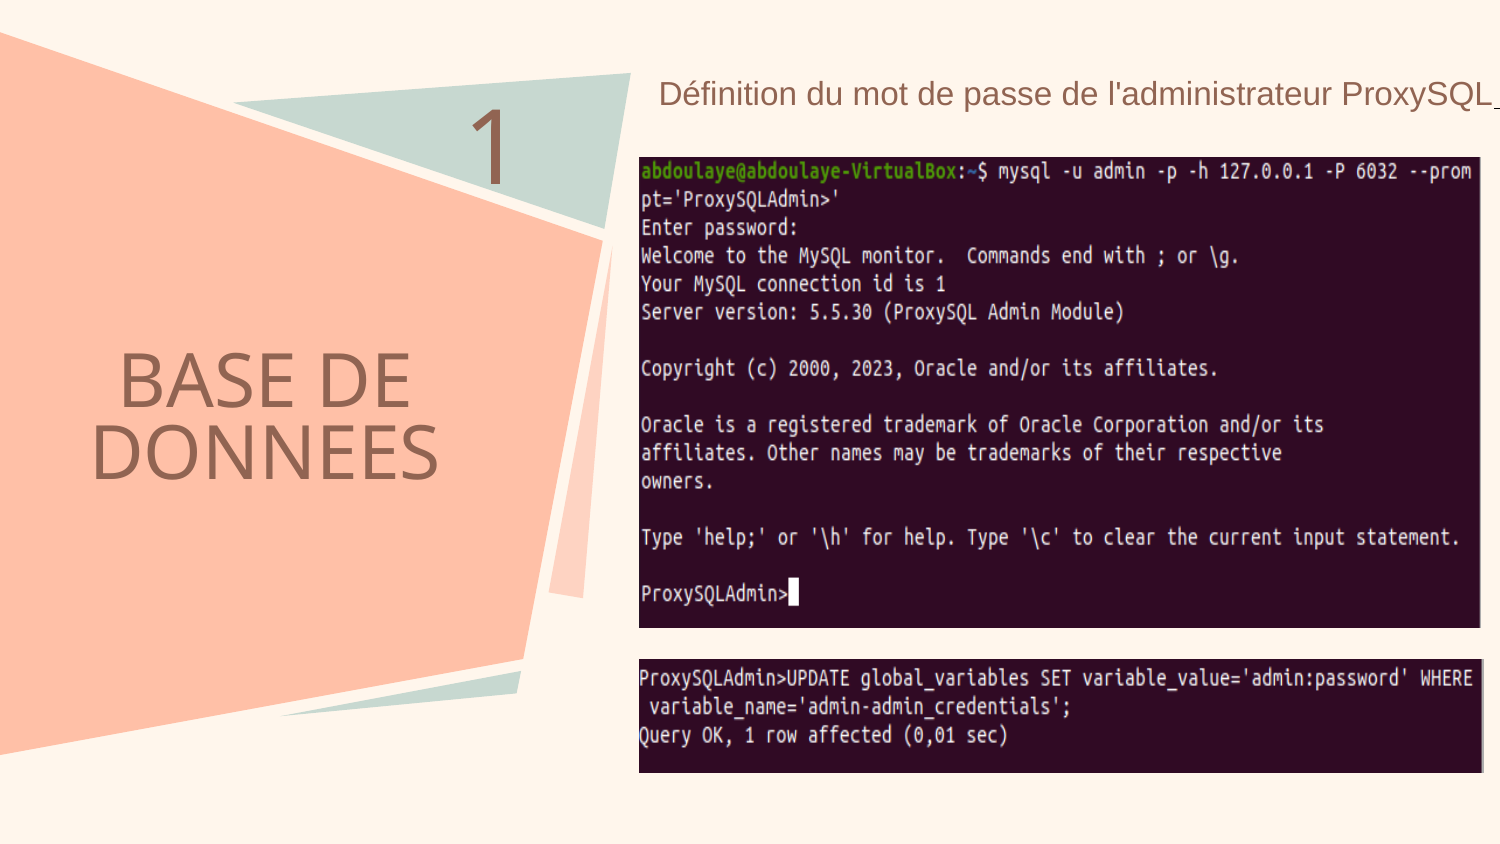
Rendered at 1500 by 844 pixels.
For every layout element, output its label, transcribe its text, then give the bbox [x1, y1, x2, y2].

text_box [0, 28, 632, 757]
picture [639, 659, 1484, 773]
picture [639, 157, 1482, 629]
text_box Définition du mot de passe de l'administrateur ProxySQL [643, 64, 1500, 120]
